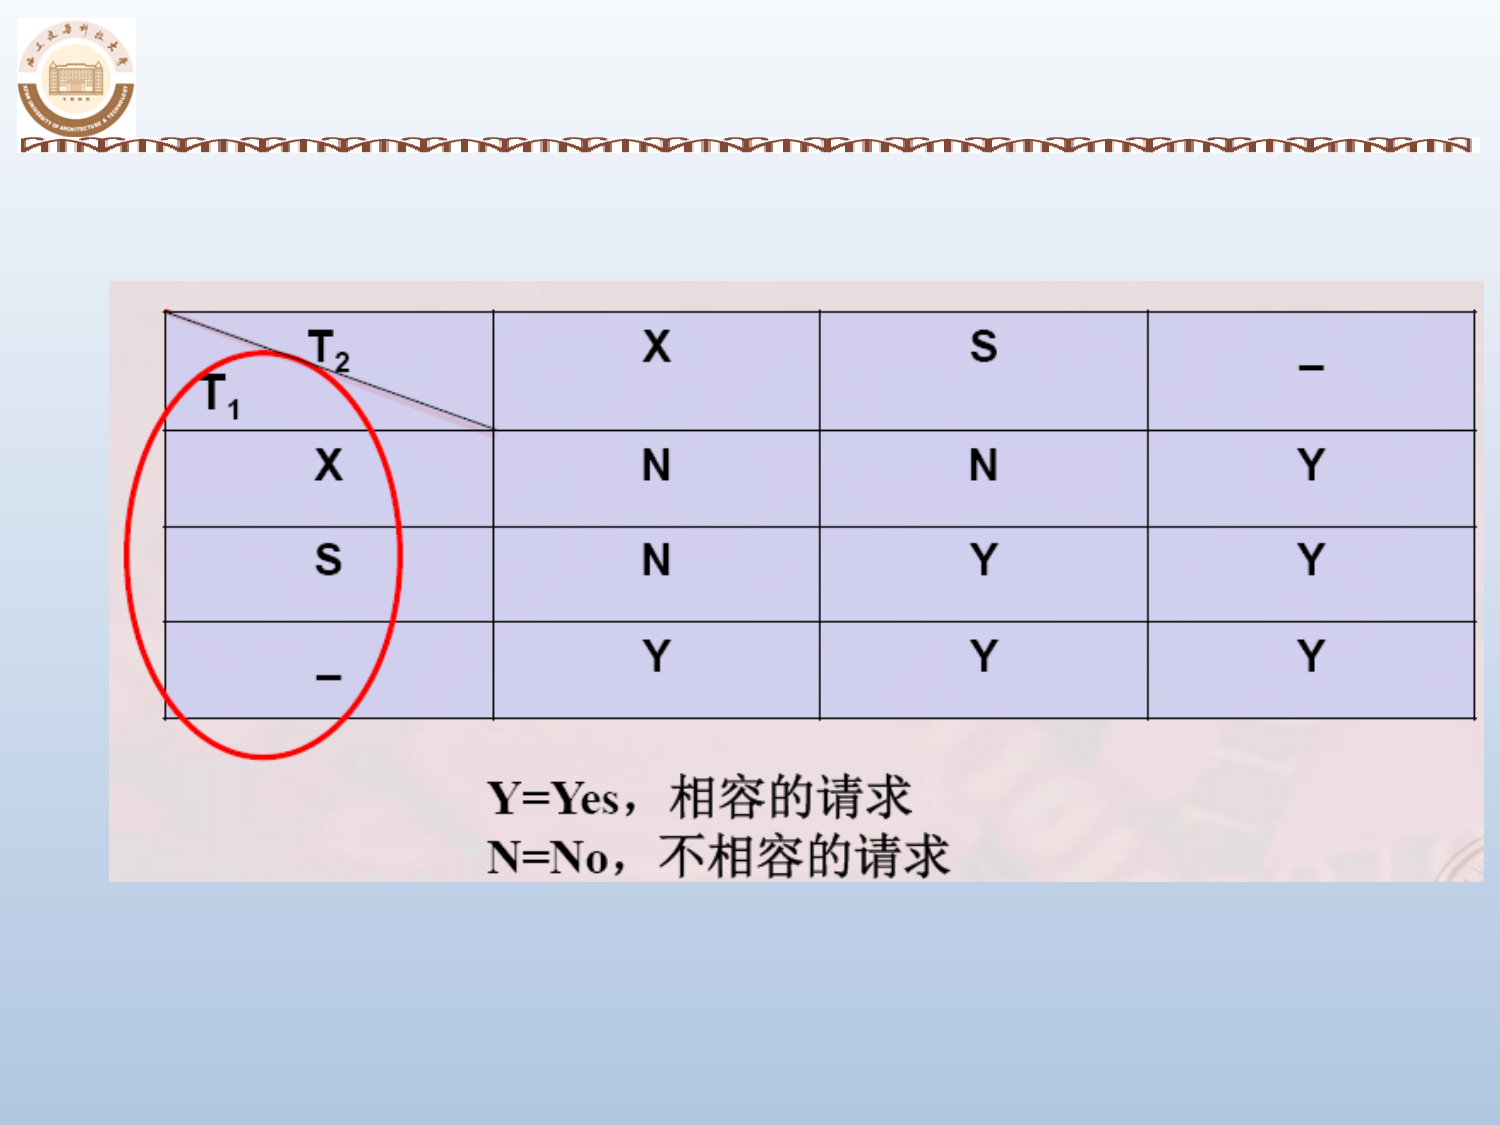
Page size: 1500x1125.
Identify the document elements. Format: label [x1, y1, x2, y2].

picture [108, 281, 1484, 882]
picture [17, 18, 1480, 153]
